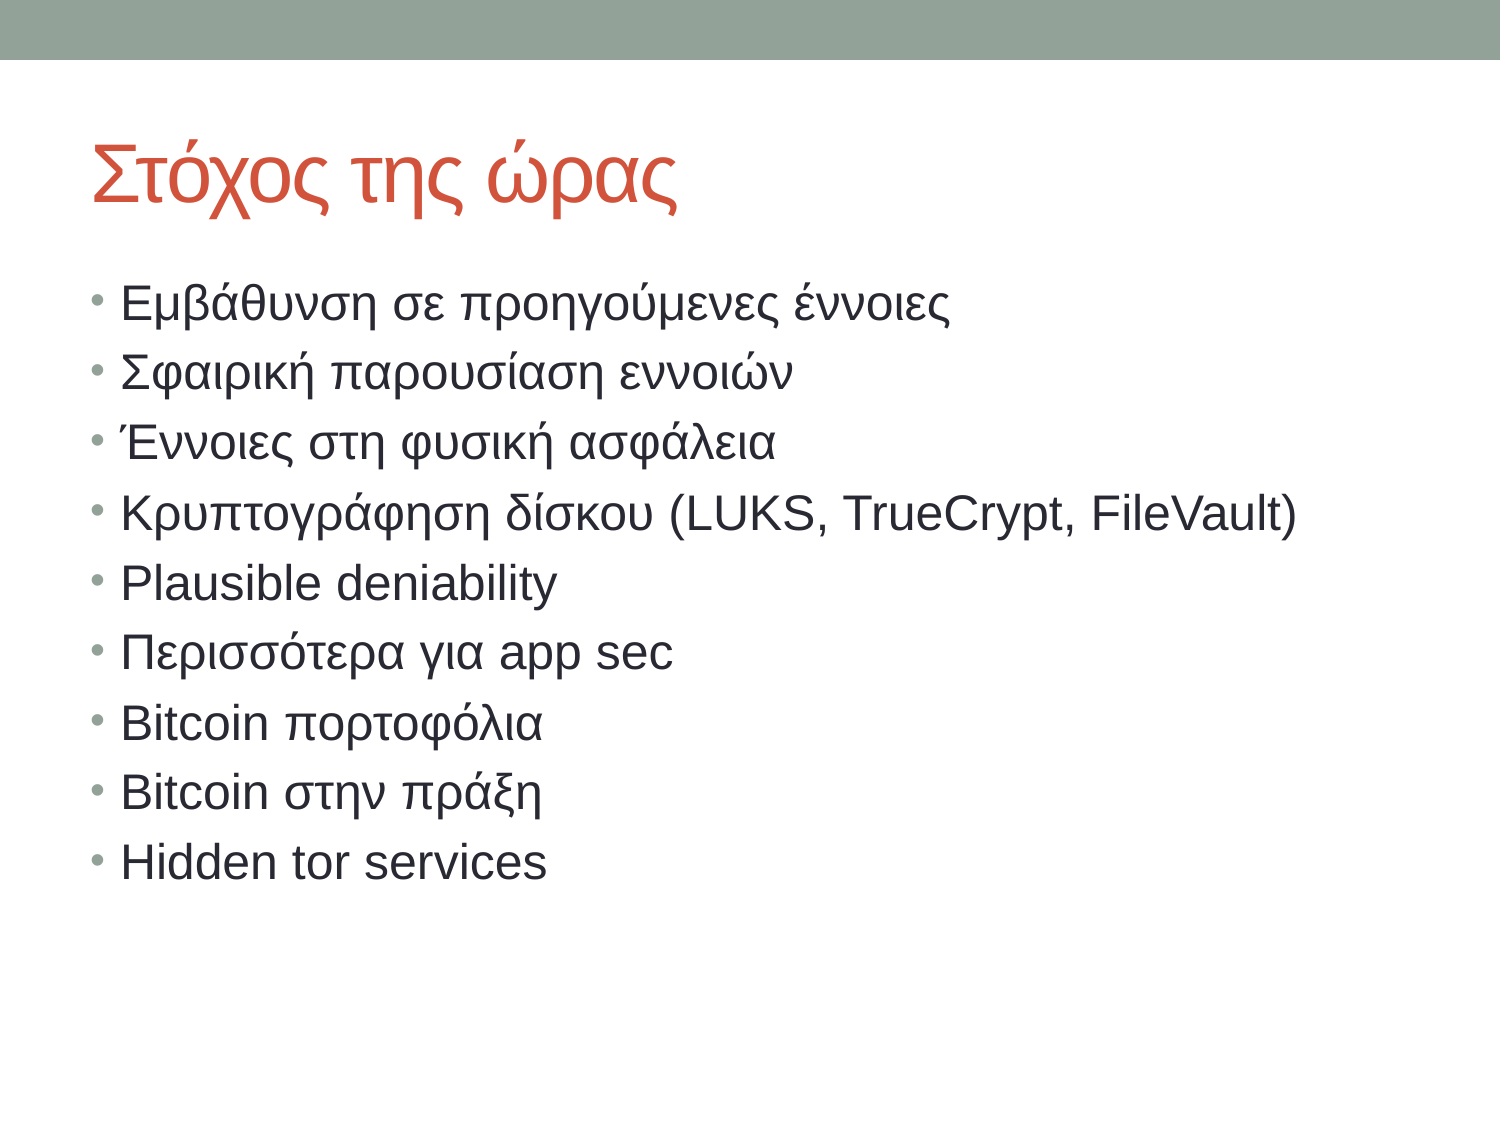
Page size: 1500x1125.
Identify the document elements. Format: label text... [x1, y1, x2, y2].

list Εμβάθυνση σε προηγούμενες έννοιες Σφαιρική παρουσίαση εννοιών Έννοιες στη φυσική ασφάλεια Κρυπτογράφηση δίσκου (LUKS, TrueCrypt, FileVault) Plausible deniability Περισσότερα για app sec Bitcoin πορτοφόλια Bitcoin στην πράξη Hidden tor services [75, 262, 1425, 1063]
title Στόχος της ώρας [75, 87, 1425, 250]
